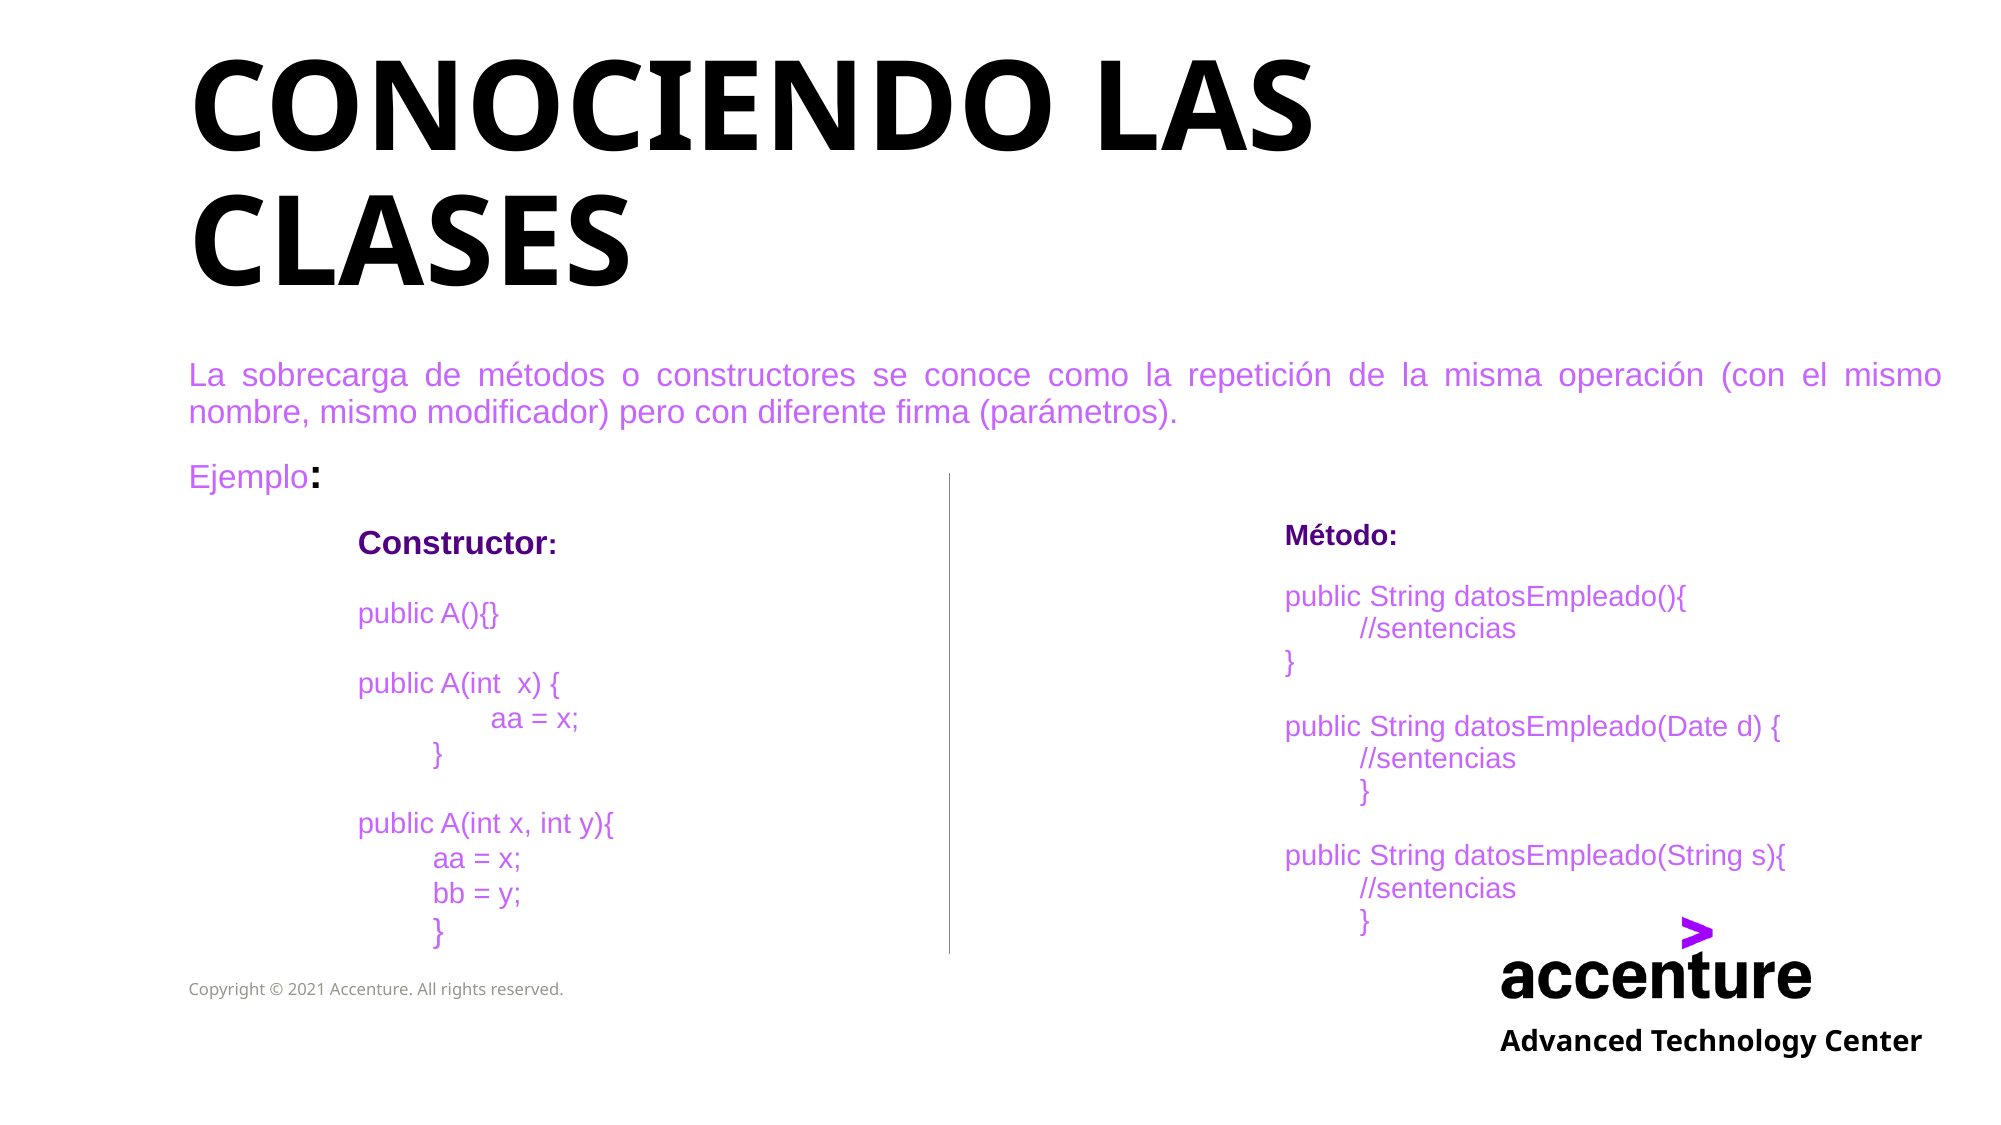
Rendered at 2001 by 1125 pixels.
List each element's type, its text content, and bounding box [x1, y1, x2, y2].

title CONOCIENDO LAS CLASES [188, 30, 1501, 313]
text_box Método: public String datosEmpleado(){ //sentencias } public String datosEmpleado(Date d) { //sentencias } public String datosEmpleado(String s){ //sentencias } [1284, 518, 1945, 936]
picture [1501, 936, 1811, 999]
text_box Constructor: public A(){} public A(int x) { aa = x; } public A(int x, int y){ aa = x; bb = y; } [357, 518, 748, 954]
text_box Ejemplo: [188, 450, 369, 496]
text_box La sobrecarga de métodos o constructores se conoce como la repetición de la misma operación (con el mismo nombre, mismo modificador) pero con diferente firma (parámetros). [188, 322, 1945, 464]
